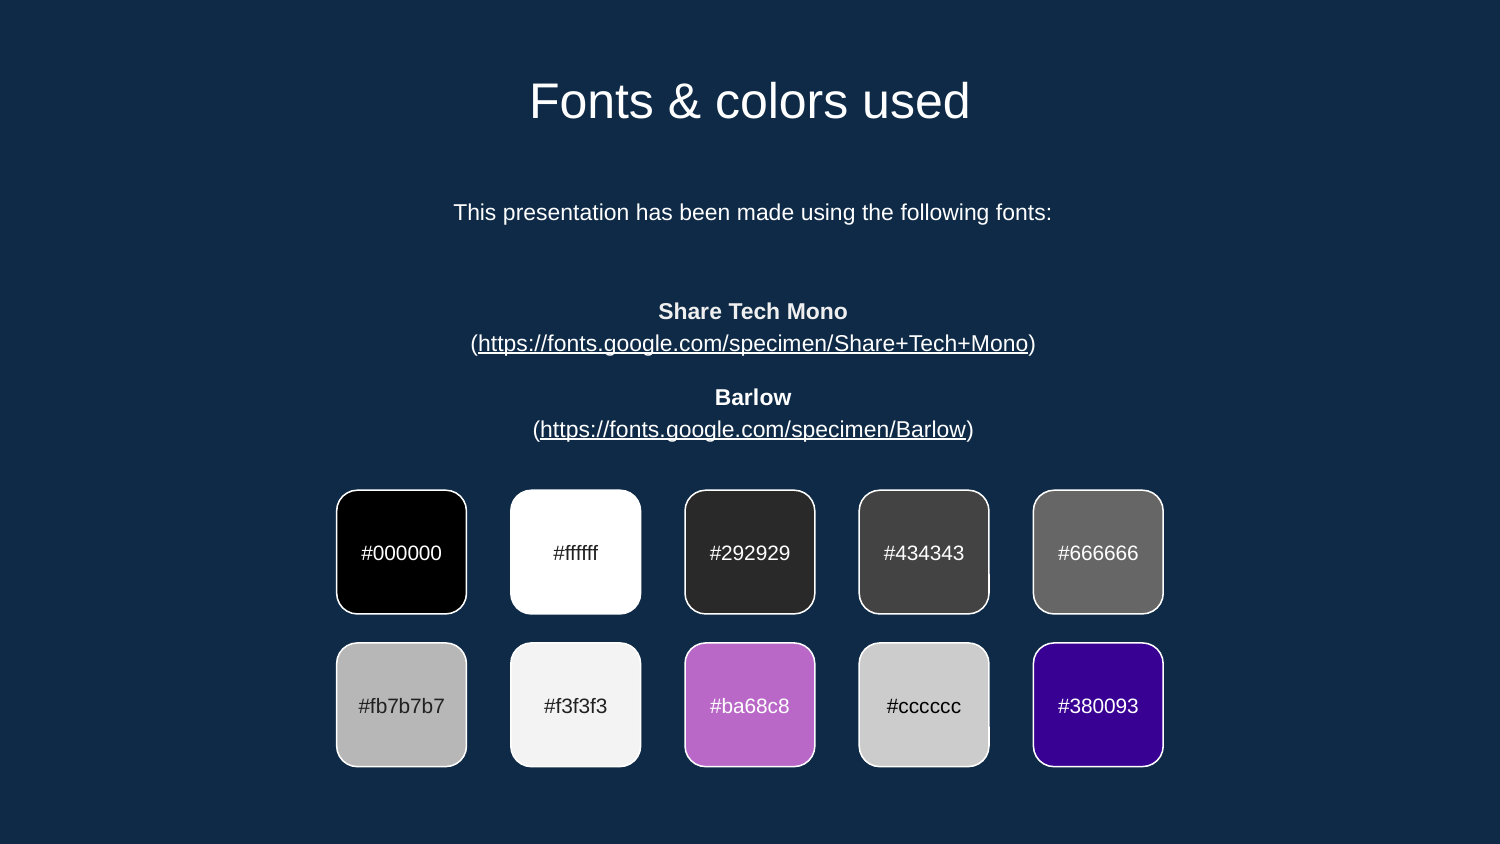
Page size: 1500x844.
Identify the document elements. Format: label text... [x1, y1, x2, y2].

text_box [336, 490, 467, 515]
text_box [859, 642, 989, 668]
text_box [510, 490, 641, 515]
text_box #fb7b7b7 [336, 668, 467, 741]
text_box This presentation has been made using the following fonts: [175, 178, 1332, 251]
text_box [685, 490, 815, 515]
text_box [510, 642, 641, 668]
text_box [859, 490, 989, 515]
text_box #cccccc [859, 668, 989, 741]
text_box #292929 [685, 515, 815, 589]
text_box [1033, 490, 1164, 515]
text_box [859, 589, 989, 614]
text_box #ba68c8 [685, 668, 815, 741]
text_box [685, 642, 815, 668]
text_box #000000 [336, 515, 467, 589]
text_box [510, 741, 641, 767]
text_box [336, 741, 467, 767]
text_box [336, 642, 467, 668]
text_box [1033, 741, 1164, 767]
text_box [1033, 589, 1164, 614]
text_box Share Tech Mono (https://fonts.google.com/specimen/Share+Tech+Mono) Barlow (https://fonts.google.com/specimen/Barlow) [175, 264, 1332, 470]
text_box #ffffff [510, 515, 641, 589]
text_box [859, 741, 989, 767]
text_box [685, 741, 815, 767]
text_box [510, 589, 641, 614]
title Fonts & colors used [171, 53, 1328, 133]
text_box #380093 [1033, 668, 1164, 741]
text_box [336, 589, 467, 614]
text_box #666666 [1033, 515, 1164, 589]
text_box [685, 589, 815, 614]
text_box #434343 [859, 515, 989, 589]
text_box [1033, 642, 1164, 668]
text_box #f3f3f3 [510, 668, 641, 741]
